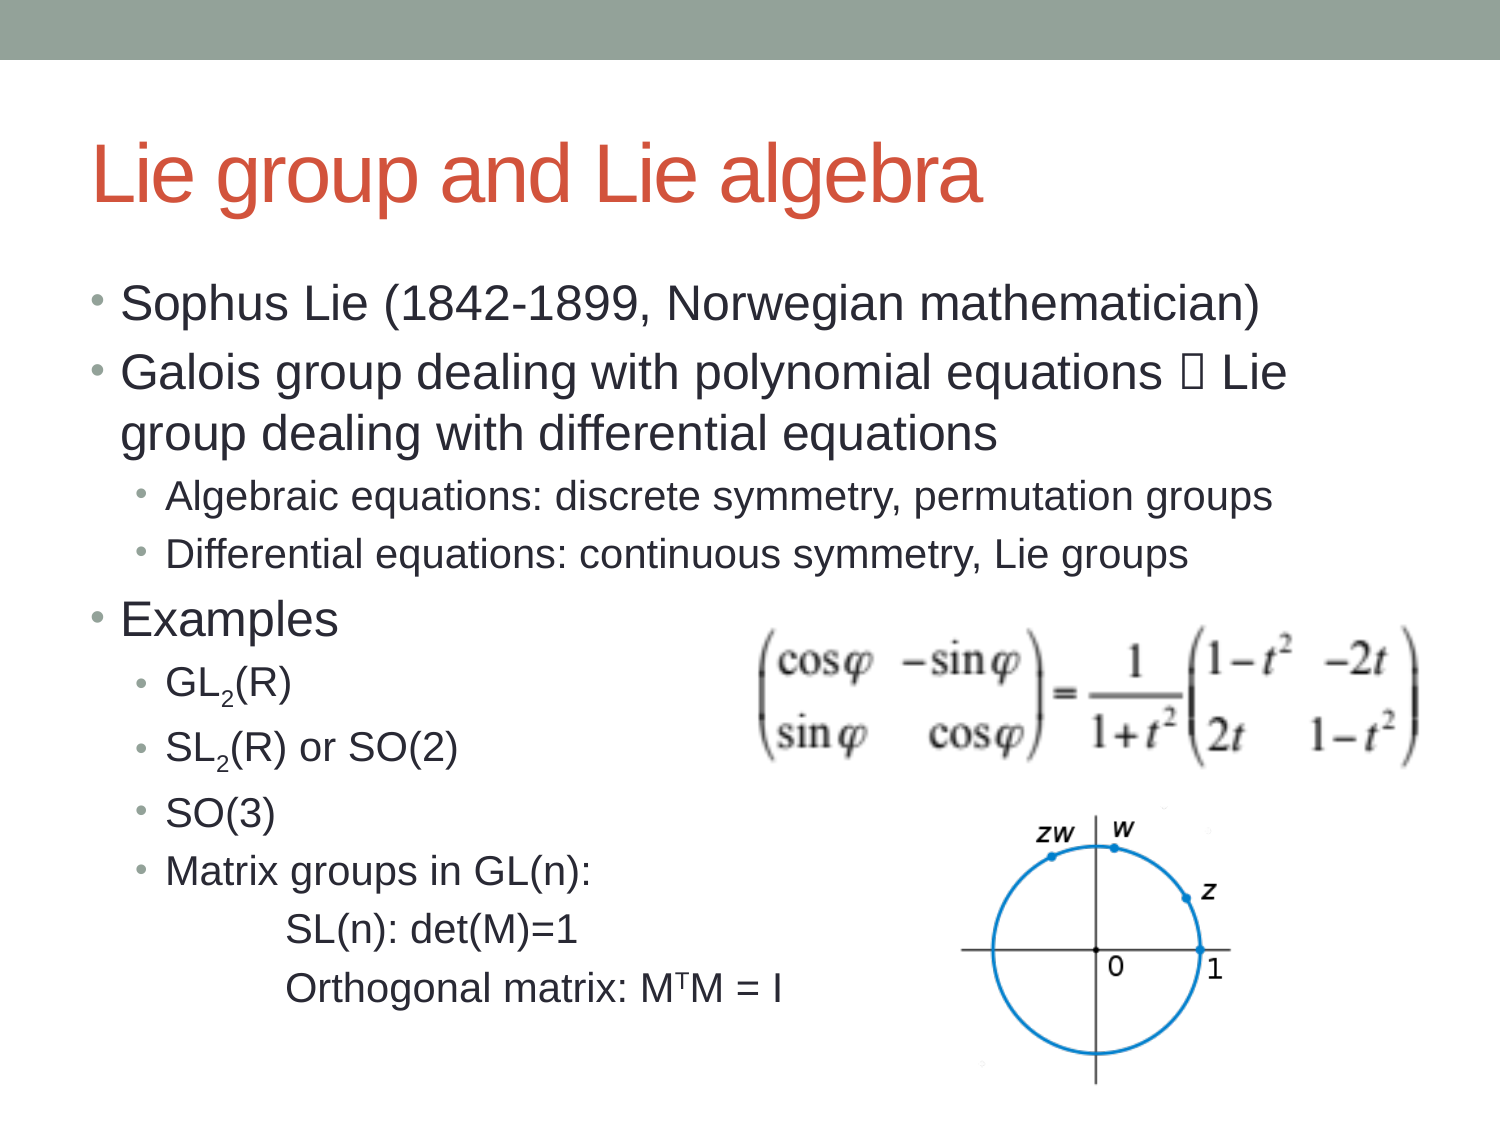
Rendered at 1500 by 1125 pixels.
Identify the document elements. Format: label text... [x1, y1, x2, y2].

list Sophus Lie (1842-1899, Norwegian mathematician) Galois group dealing with polynomial equations  Lie group dealing with differential equations Algebraic equations: discrete symmetry, permutation groups Differential equations: continuous symmetry, Lie groups Examples GL2(R) SL2(R) or SO(2) SO(3) Matrix groups in GL(n): SL(n): det(M)=1 Orthogonal matrix: MTM = I [75, 262, 1425, 1063]
picture [952, 806, 1239, 1092]
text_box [754, 614, 1426, 771]
title Lie group and Lie algebra [75, 87, 1425, 250]
